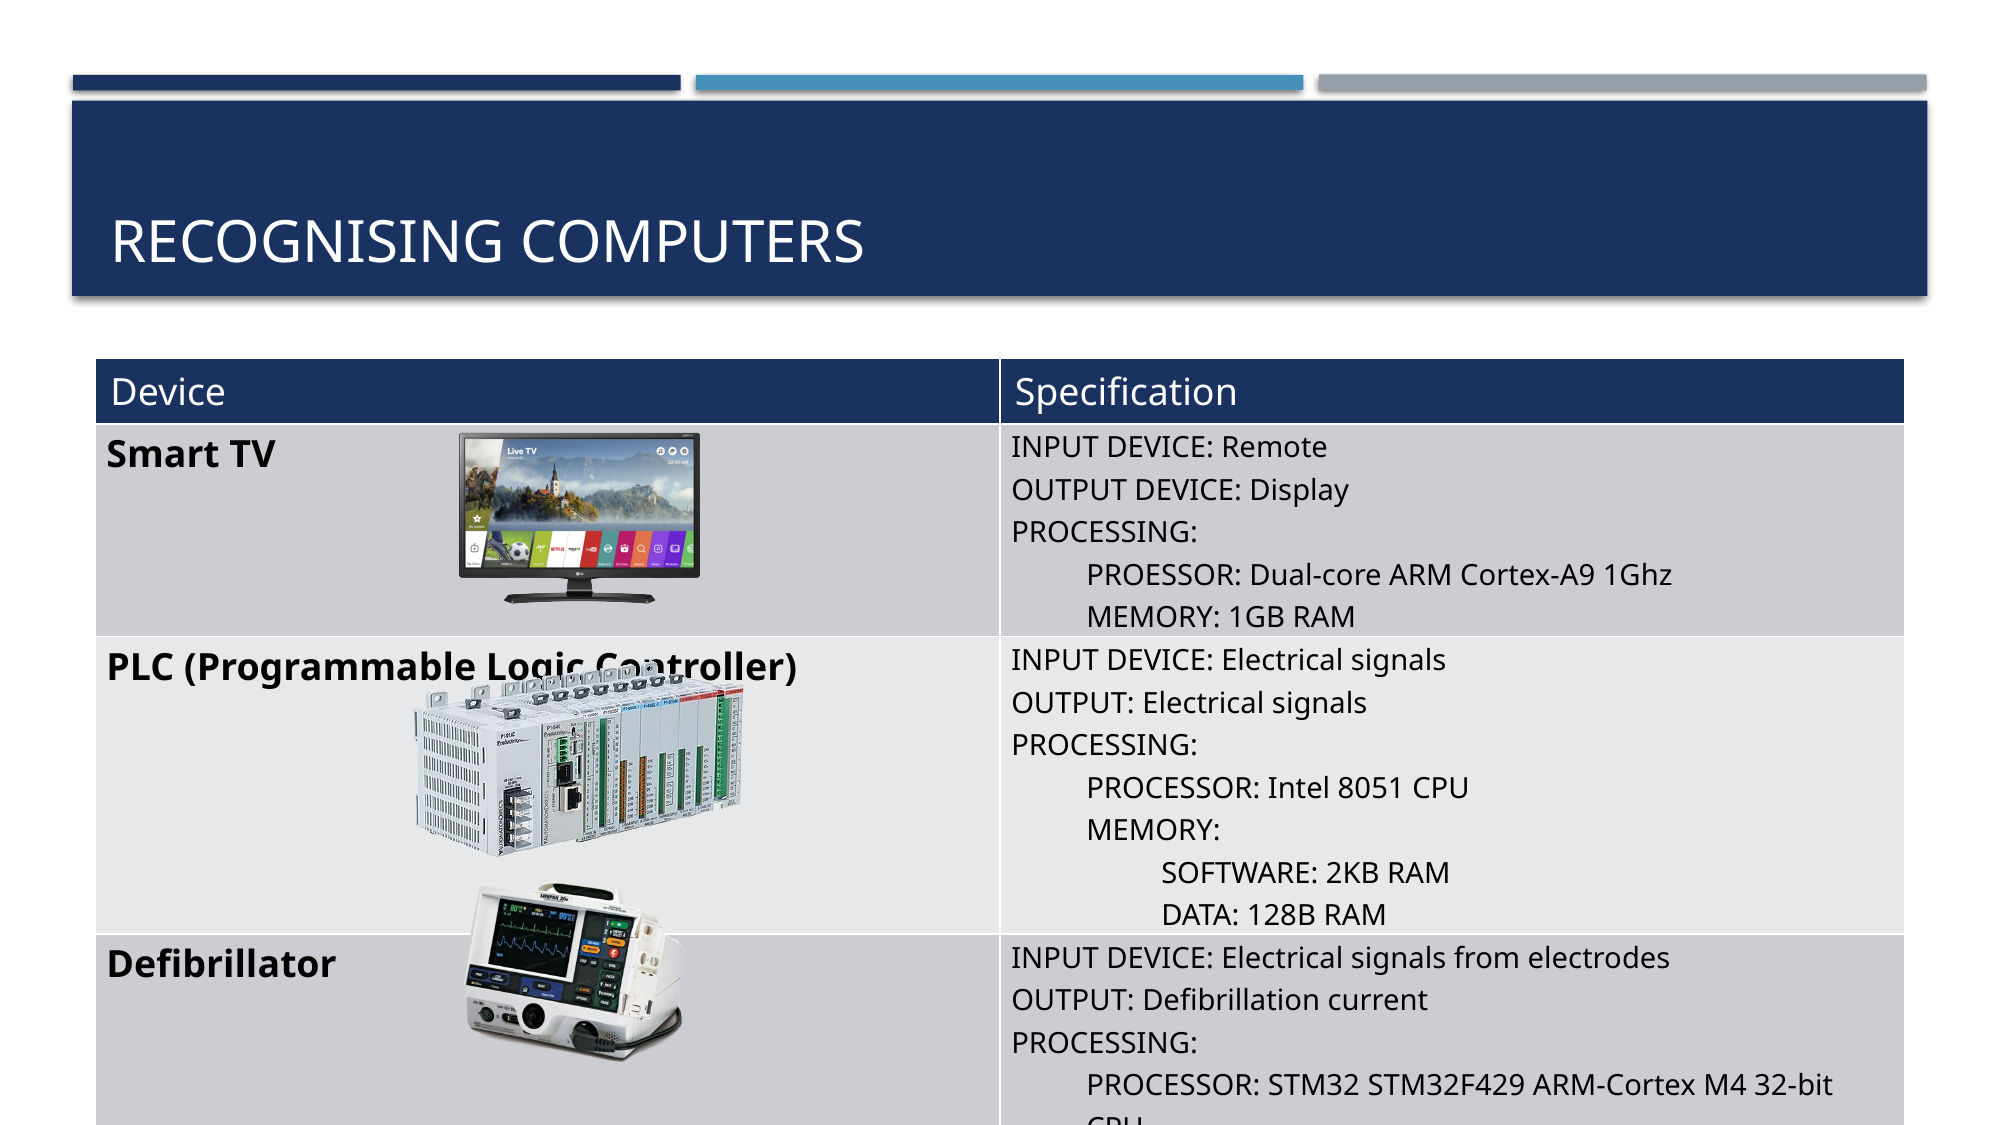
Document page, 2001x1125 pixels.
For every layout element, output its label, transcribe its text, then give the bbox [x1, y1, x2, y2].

picture [458, 410, 700, 625]
table_header Specification [1001, 359, 1904, 423]
table_cell INPUT DEVICE: Electrical signals from electrodes OUTPUT: Defibrillation current PROCESSING: PROCESSOR: STM32 STM32F429 ARM-Cortex M4 32-bit CPU MEMORY: 256KB RAM [1001, 935, 1904, 1125]
table_cell PLC (Programmable Logic Controller) [96, 637, 999, 933]
table_cell INPUT DEVICE: Electrical signals OUTPUT: Electrical signals PROCESSING: PROCESSOR: Intel 8051 CPU MEMORY: SOFTWARE: 2KB RAM DATA: 128B RAM [1001, 637, 1904, 933]
table_cell Defibrillator [96, 935, 999, 1125]
table_cell Smart TV [96, 425, 999, 636]
table_cell INPUT DEVICE: Remote OUTPUT DEVICE: Display PROCESSING: PROESSOR: Dual-core ARM Cortex-A9 1Ghz MEMORY: 1GB RAM [1001, 425, 1904, 636]
title Recognising Computers [95, 115, 1905, 282]
picture [458, 876, 685, 1064]
picture [402, 652, 757, 866]
table_header Device [96, 359, 999, 423]
